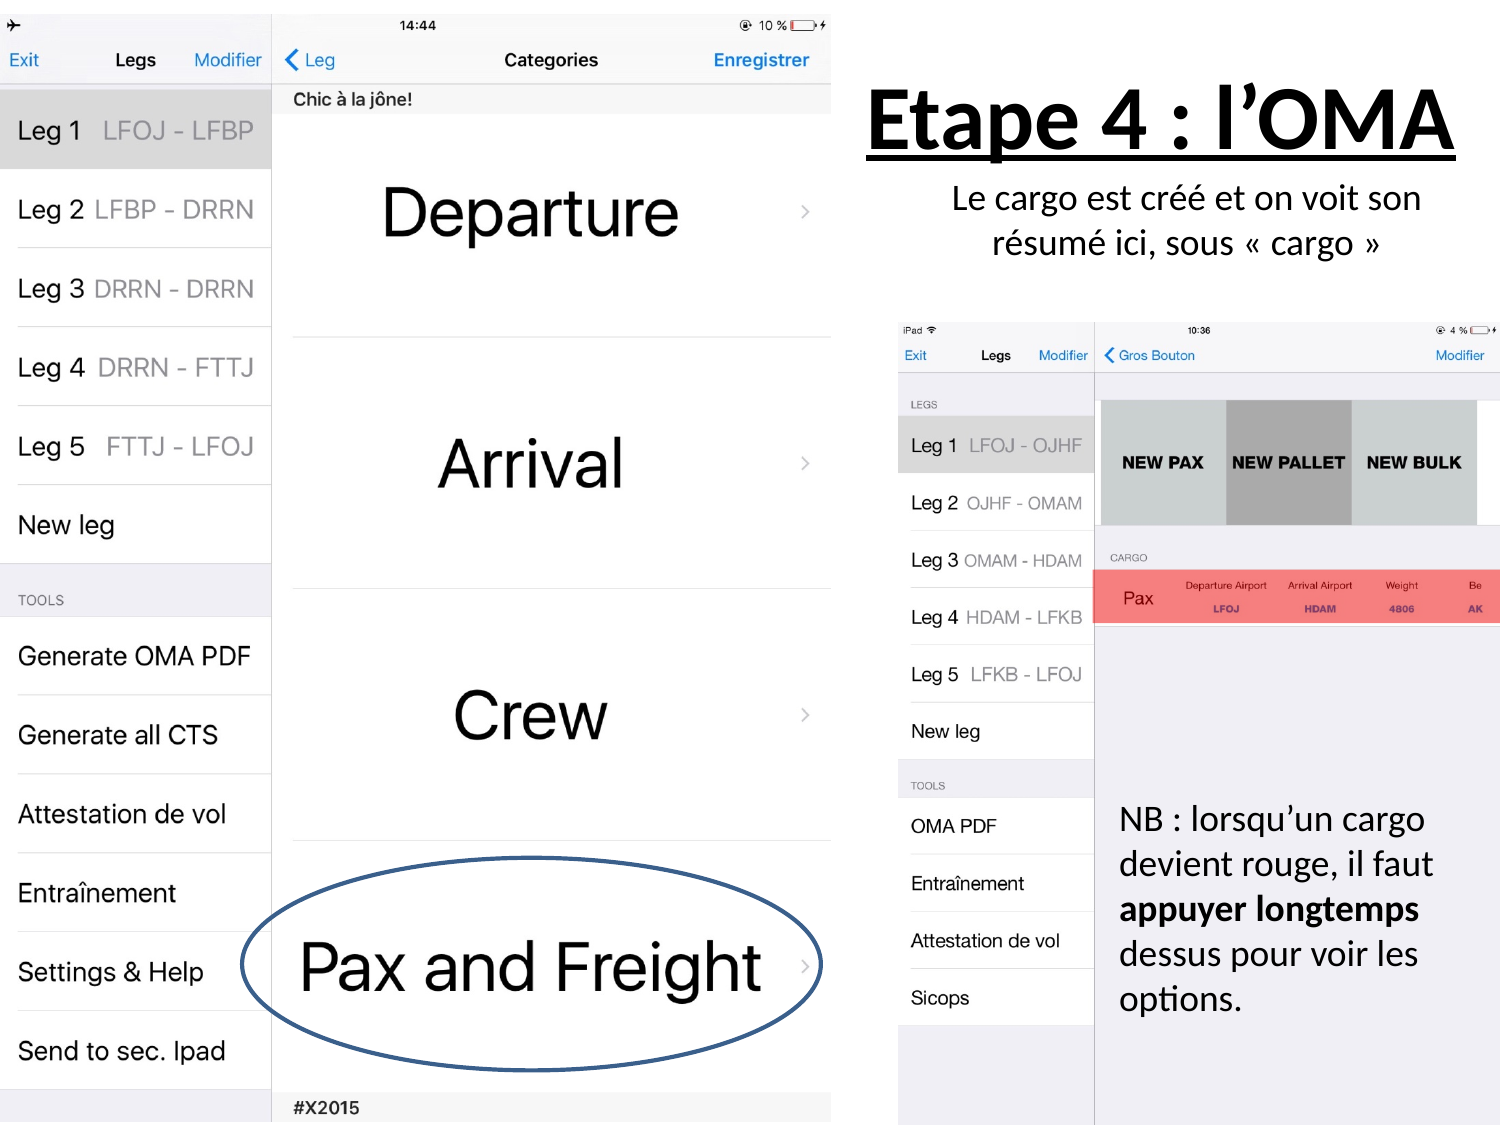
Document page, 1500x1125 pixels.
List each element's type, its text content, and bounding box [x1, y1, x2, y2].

title Etape 4 : l’OMA [834, 19, 1500, 207]
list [0, 13, 831, 1122]
picture [898, 322, 1500, 1125]
text_box Le cargo est créé et on voit son résumé ici, sous « cargo » [915, 165, 1459, 271]
